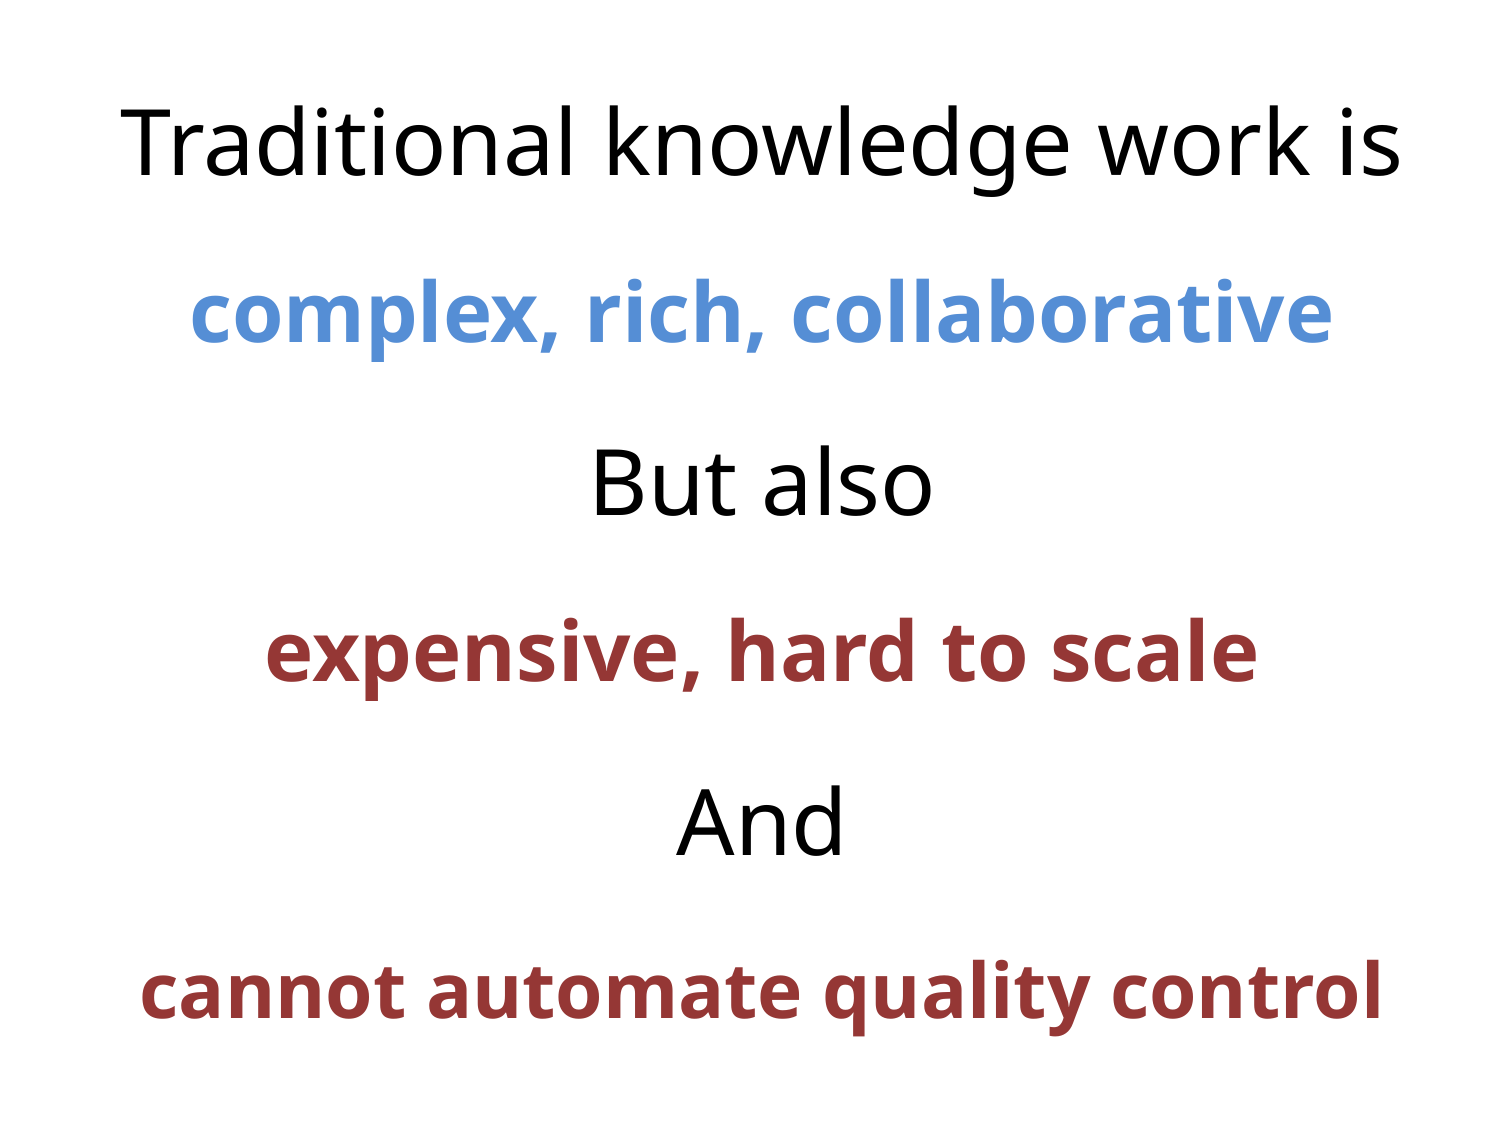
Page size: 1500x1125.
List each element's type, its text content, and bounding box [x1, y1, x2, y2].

text_box And [87, 724, 1438, 913]
title Traditional knowledge work is [87, 45, 1438, 214]
text_box expensive, hard to scale [87, 573, 1438, 724]
text_box cannot automate quality control [87, 913, 1438, 1082]
text_box complex, rich, collaborative [87, 214, 1438, 384]
text_box But also [87, 384, 1438, 573]
